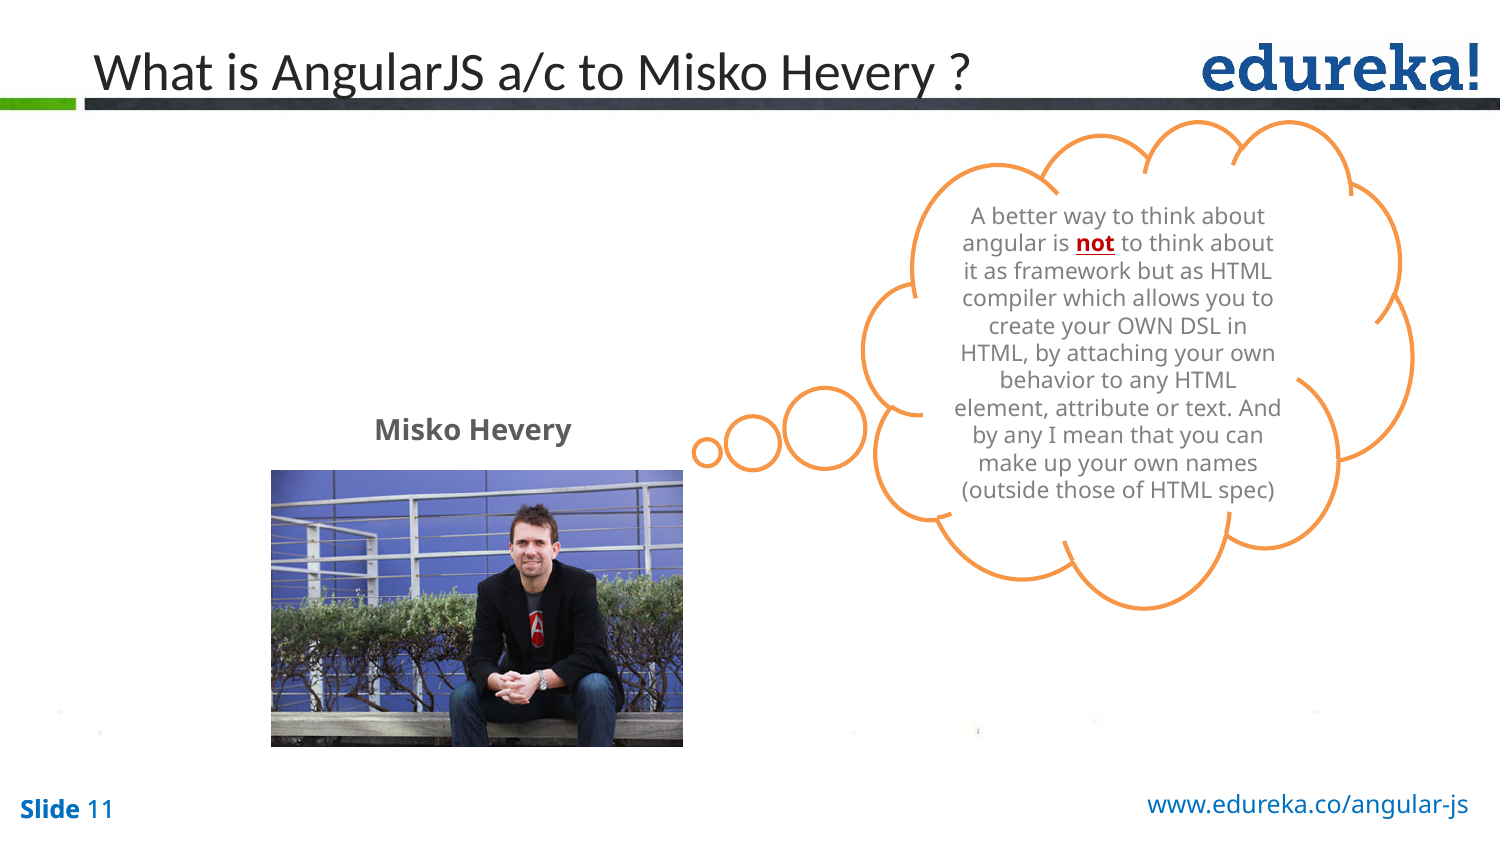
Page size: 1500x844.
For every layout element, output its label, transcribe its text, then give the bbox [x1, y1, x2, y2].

text_box A better way to think about angular is not to think about it as framework but as HTML compiler which allows you to create your OWN DSL in HTML, by attaching your own behavior to any HTML element, attribute or text. And by any I mean that you can make up your own names (outside those of HTML spec) [691, 385, 868, 473]
title What is AngularJS a/c to Misko Hevery ? [78, 26, 1373, 112]
text_box Misko Hevery [359, 403, 595, 454]
picture [0, 0, 1500, 844]
text_box A better way to think about angular is not to think about it as framework but as HTML compiler which allows you to create your OWN DSL in HTML, by attaching your own behavior to any HTML element, attribute or text. And by any I mean that you can make up your own names (outside those of HTML spec) [860, 120, 1415, 611]
